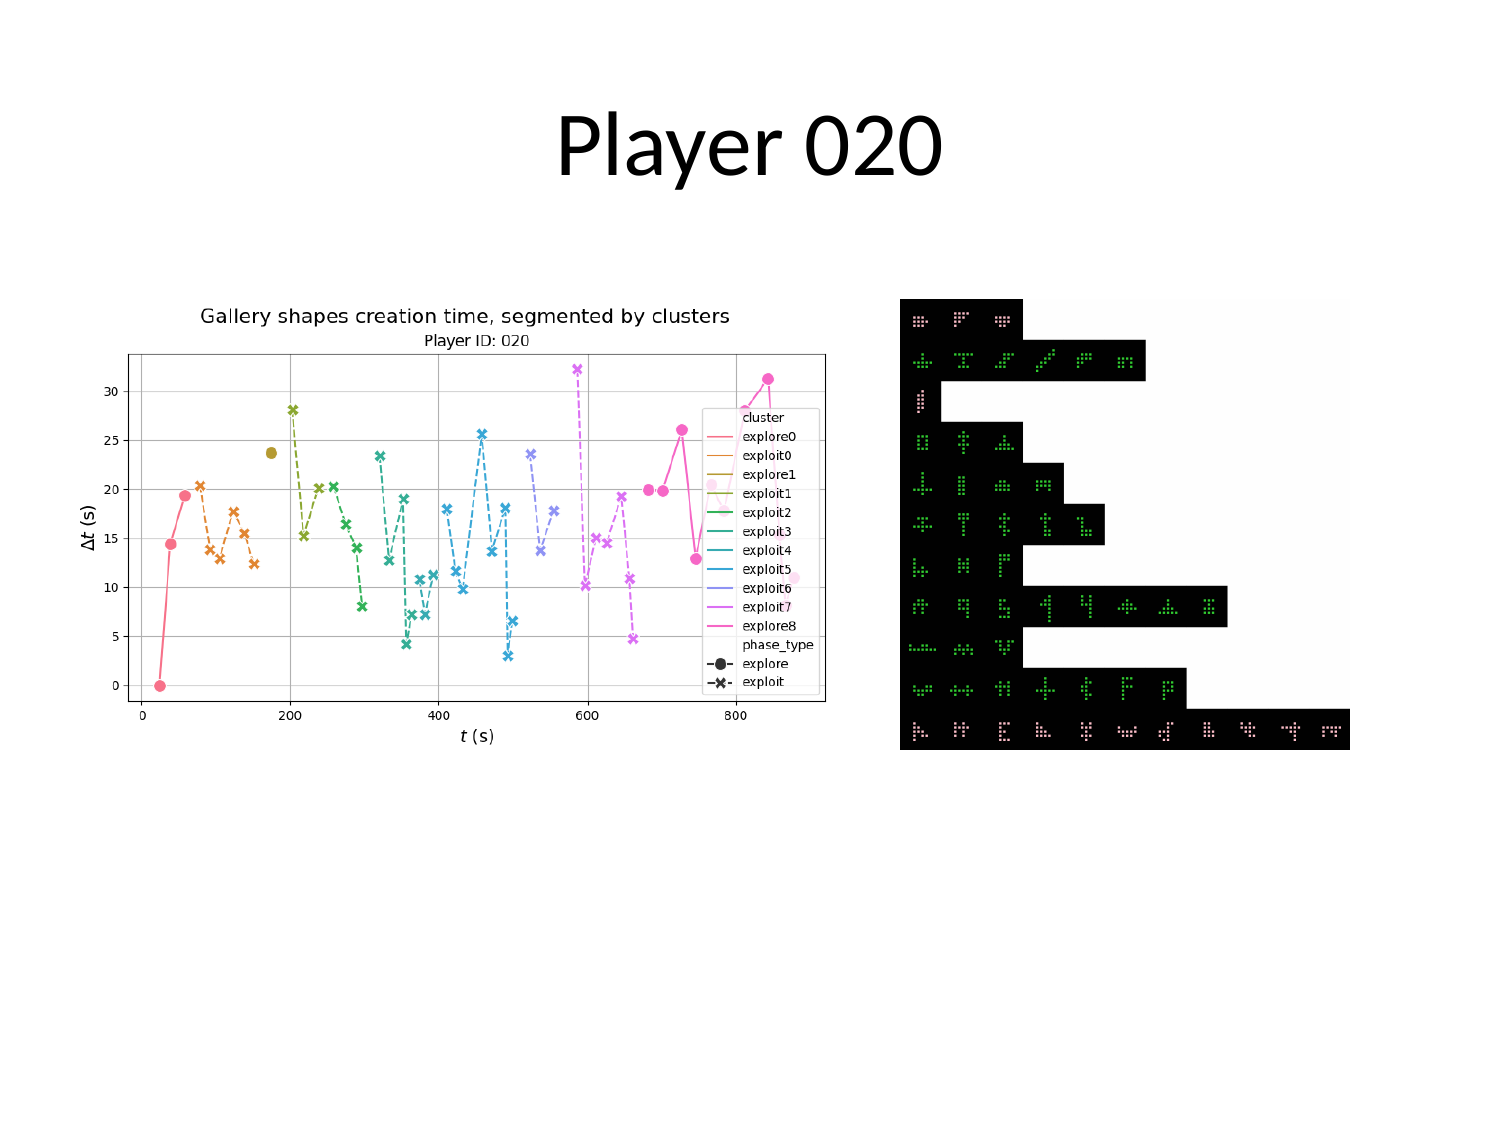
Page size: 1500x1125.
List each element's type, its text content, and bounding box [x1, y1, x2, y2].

title Player 020 [75, 45, 1425, 233]
picture [14, 299, 1351, 751]
